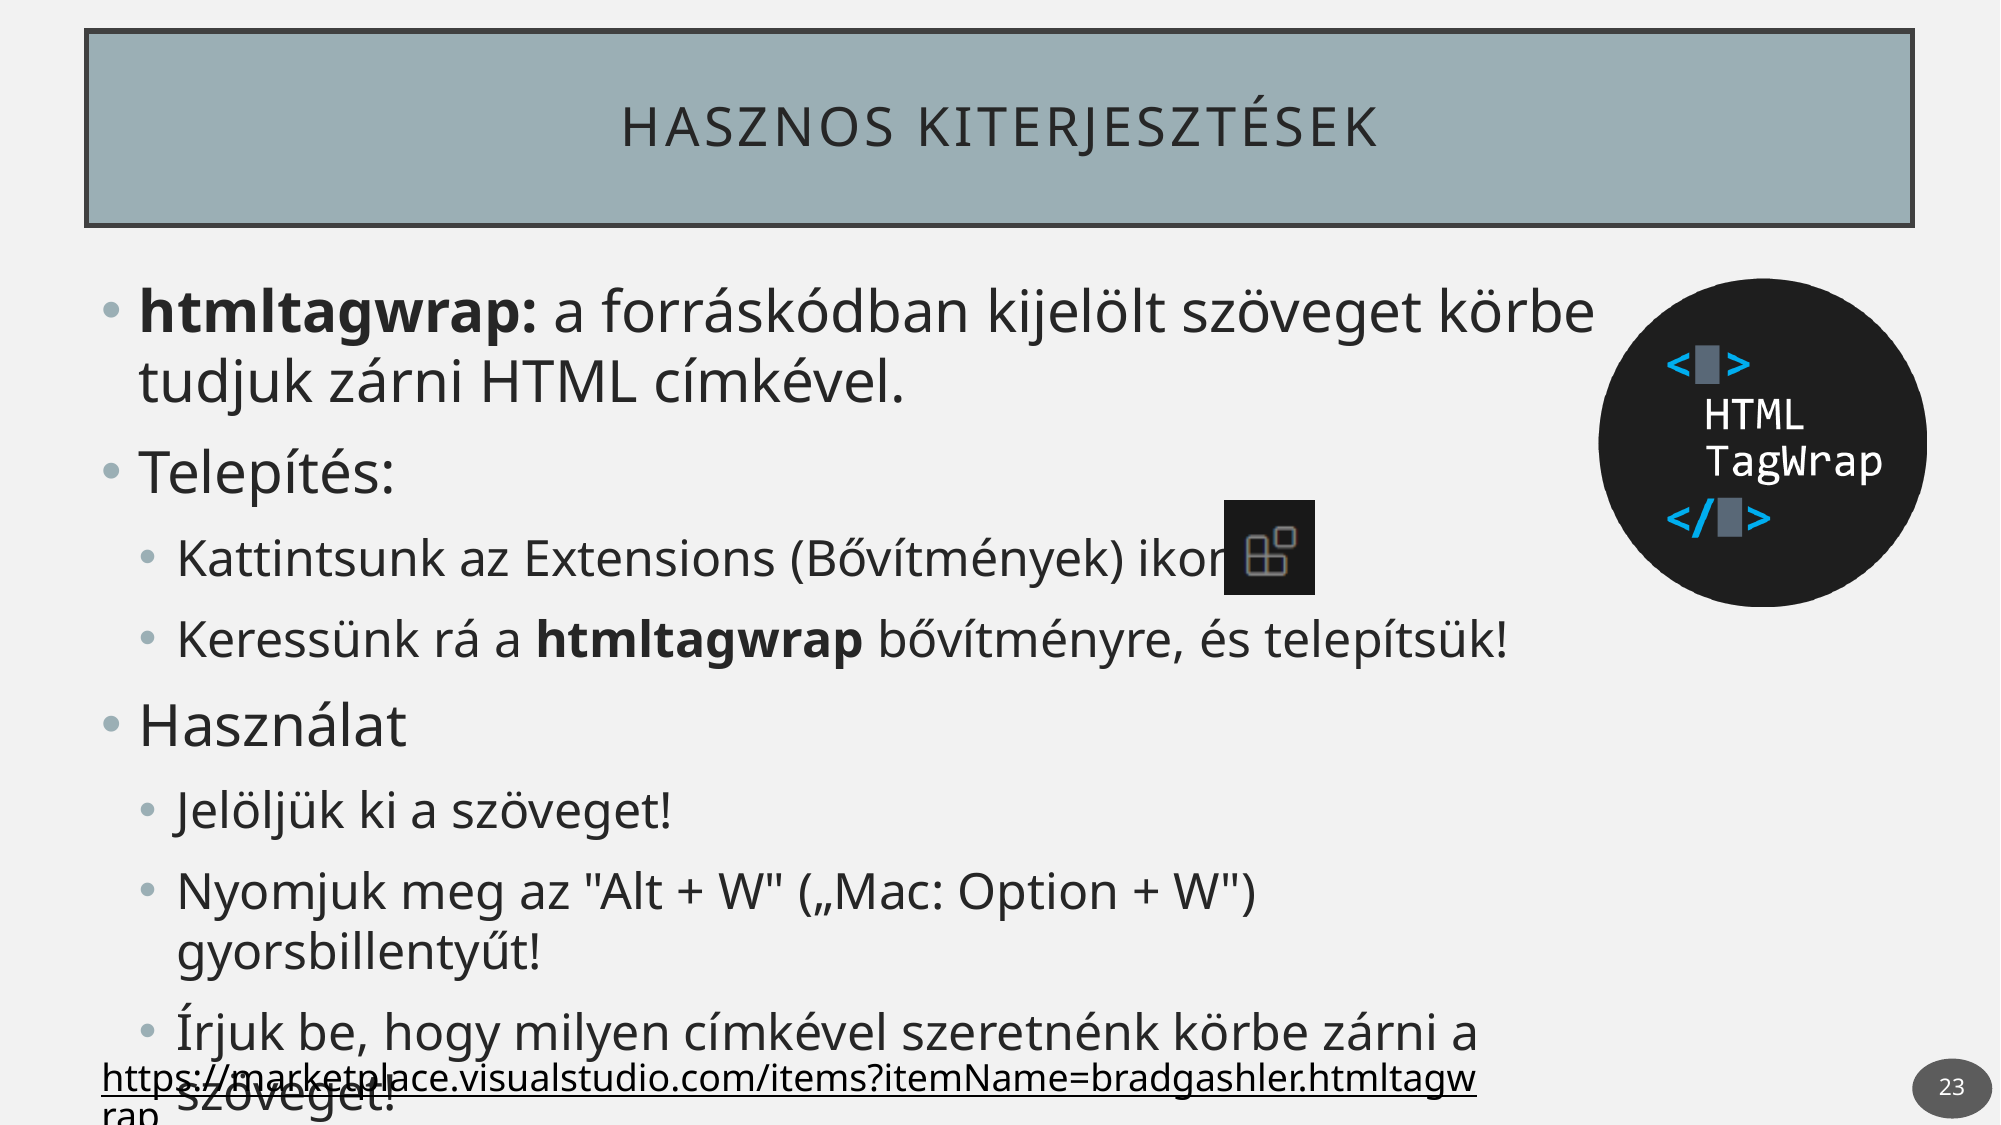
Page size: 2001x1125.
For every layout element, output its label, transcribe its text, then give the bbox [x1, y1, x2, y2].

picture [1224, 500, 1315, 595]
slide_number 23 [1912, 1058, 1993, 1119]
list htmltagwrap: a forráskódban kijelölt szöveget körbe tudjuk zárni HTML címkével. Telepítés: Kattintsunk az Extensions (Bővítmények) ikonra! Keressünk rá a htmltagwrap bővítményre, és telepítsük! Használat Jelöljük ki a szöveget! Nyomjuk meg az "Alt + W" („Mac: Option + W") gyorsbillentyűt! Írjuk be, hogy milyen címkével szeretnénk körbe zárni a szöveget! [86, 267, 1615, 1047]
picture [1598, 278, 1927, 608]
title hasznos kiterjesztések [84, 28, 1915, 228]
text_box https://marketplace.visualstudio.com/items?itemName=bradgashler.htmltagwrap [86, 1046, 1497, 1125]
